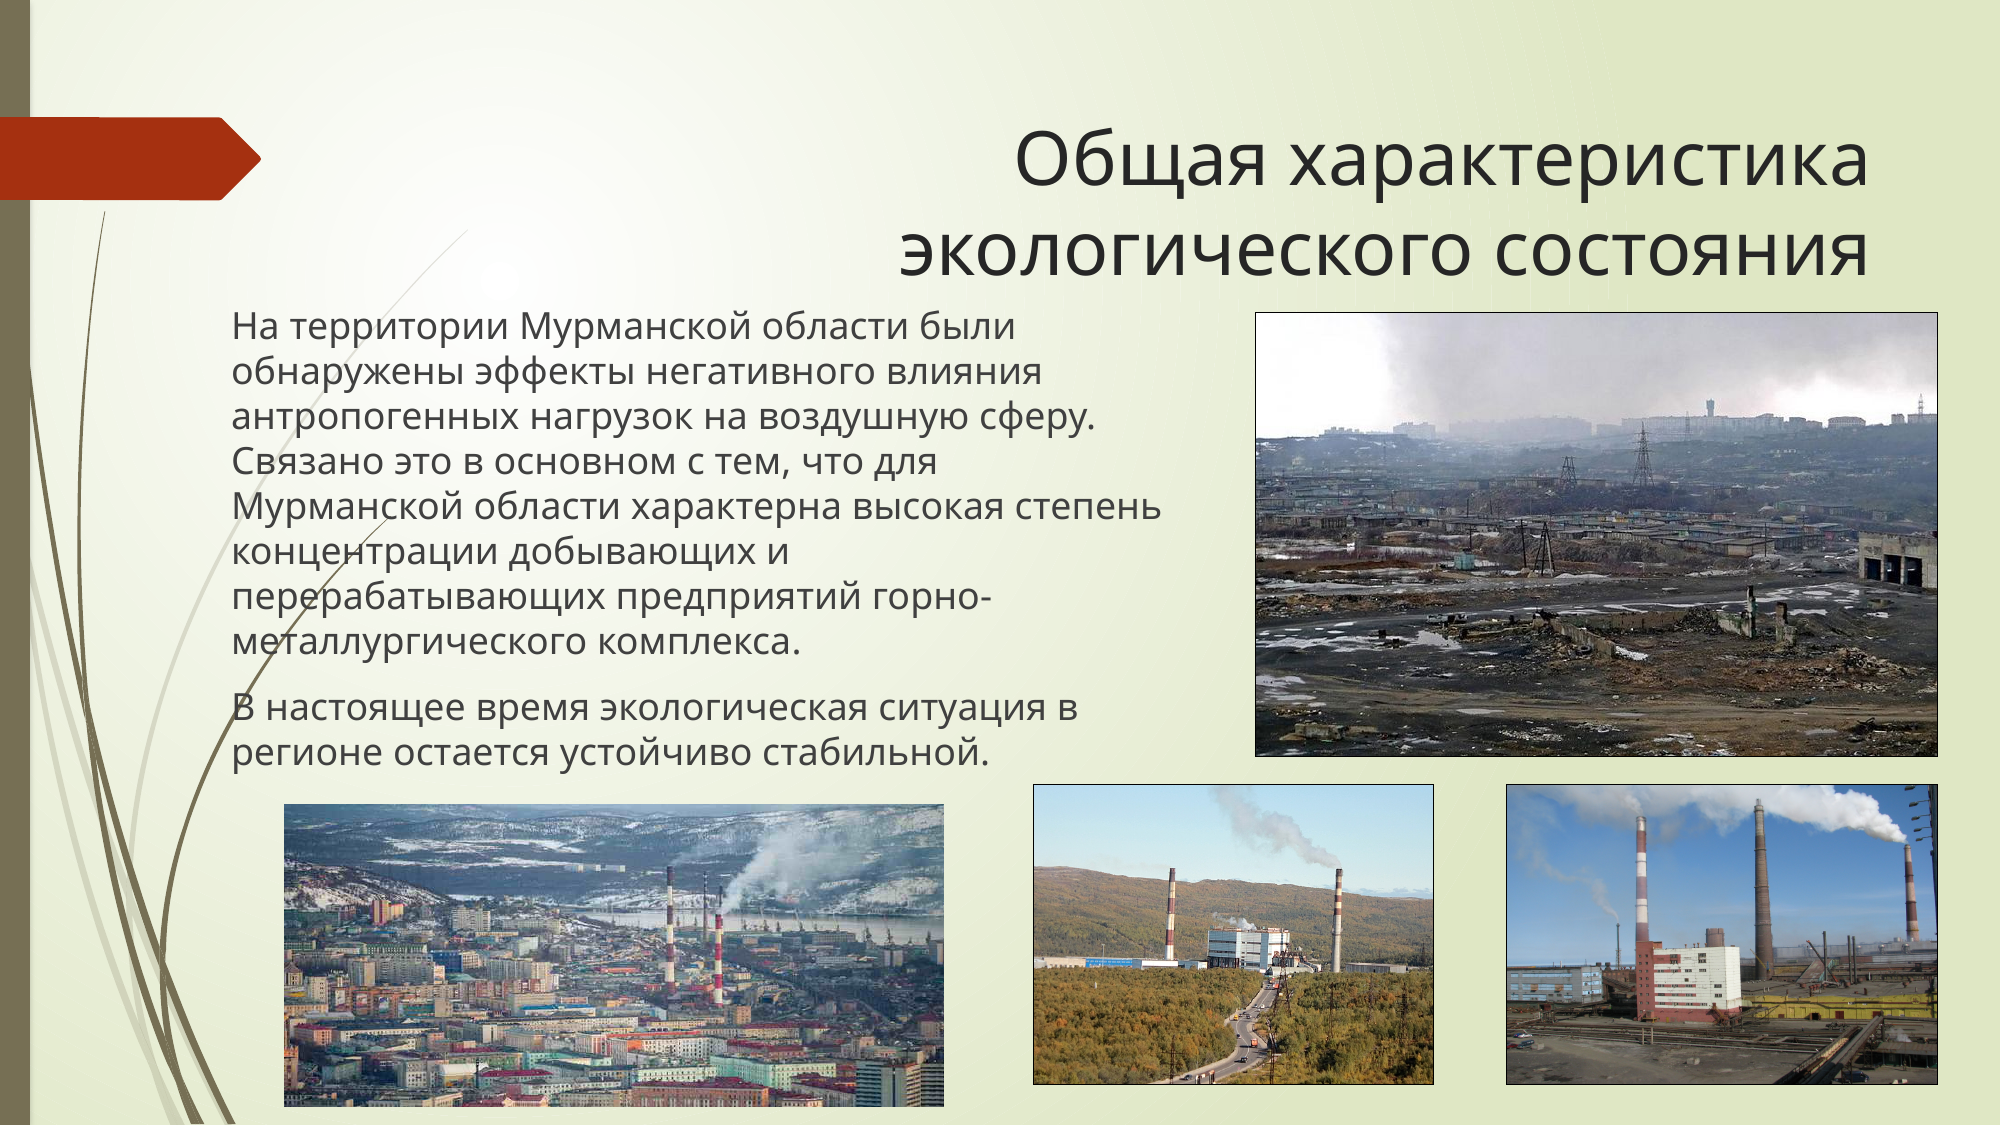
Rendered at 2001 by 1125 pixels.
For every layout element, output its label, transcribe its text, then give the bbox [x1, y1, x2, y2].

picture [1255, 312, 1938, 758]
picture [284, 804, 944, 1107]
title Общая характеристика экологического состояния [425, 102, 1888, 313]
picture [1033, 783, 1435, 1085]
picture [1506, 783, 1938, 1085]
list На территории Мурманской области были обнаружены эффекты негативного влияния антропогенных нагрузок на воздушную сферу. Связано это в основном с тем, что для Мурманской области характерна высокая степень концентрации добывающих и перерабатывающих предприятий горно-металлургического комплекса. В настоящее время экологическая ситуация в регионе остается устойчиво стабильной. [216, 294, 1184, 1067]
